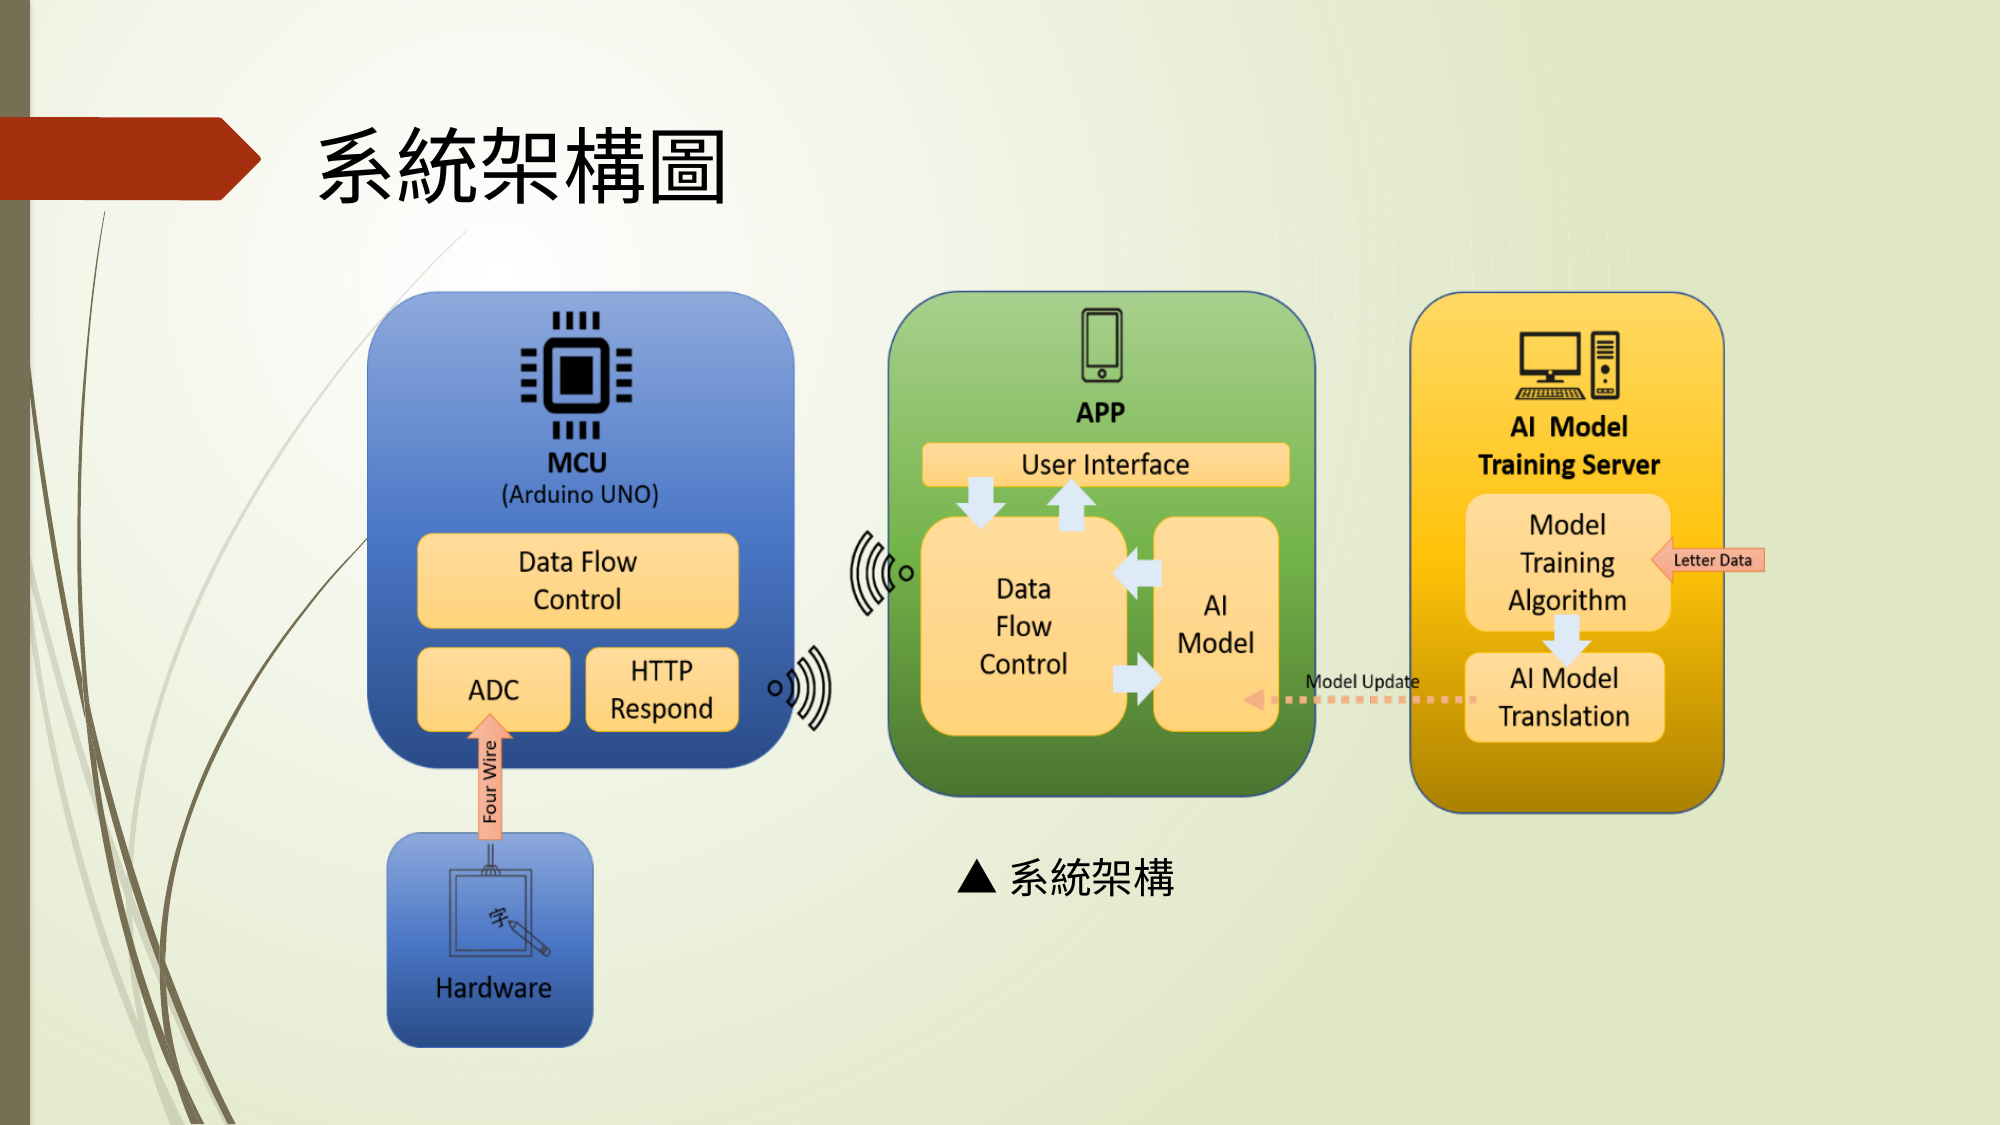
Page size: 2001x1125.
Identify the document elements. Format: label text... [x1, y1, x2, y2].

text_box 系統架構圖 [298, 107, 838, 243]
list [366, 247, 1765, 1048]
